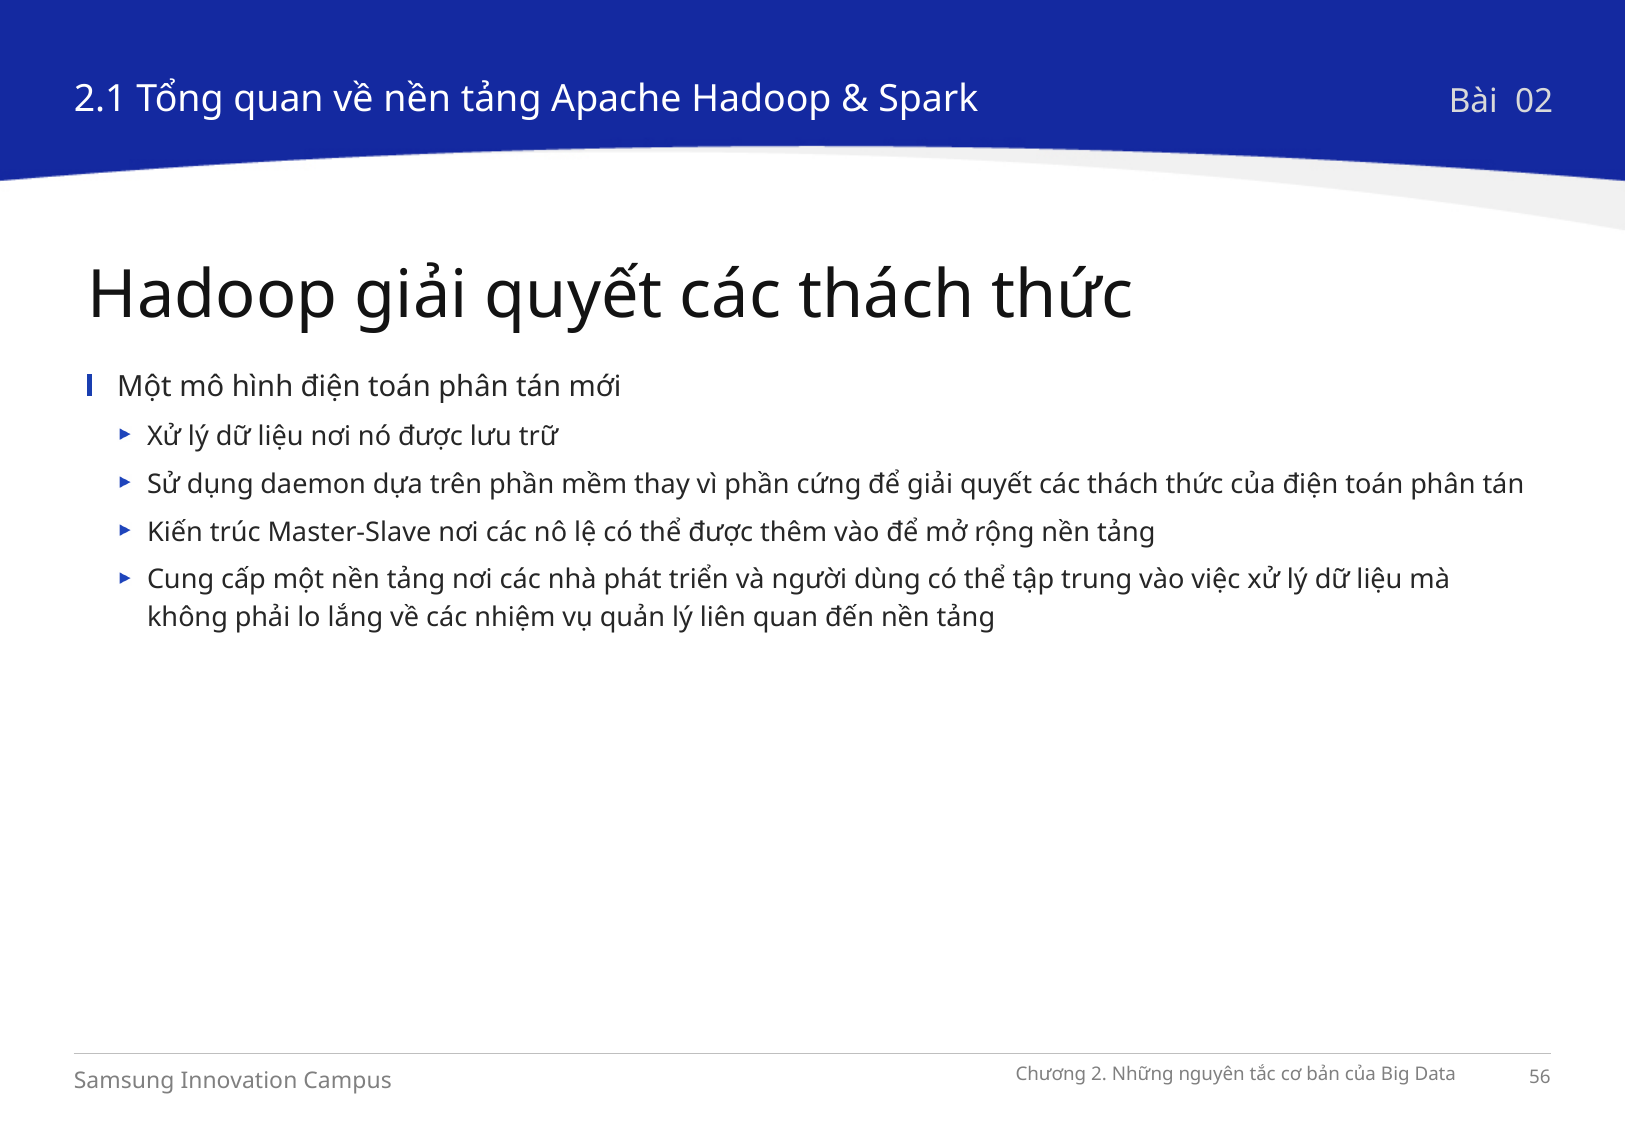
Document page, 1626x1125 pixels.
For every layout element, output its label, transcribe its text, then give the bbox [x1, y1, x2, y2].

list 2.1 Tổng quan về nền tảng Apache Hadoop & Spark [73, 73, 1308, 119]
picture [0, 0, 1625, 1125]
list Bài 02 [1423, 79, 1554, 120]
list Một mô hình điện toán phân tán mới Xử lý dữ liệu nơi nó được lưu trữ Sử dụng daemon dựa trên phần mềm thay vì phần cứng để giải quyết các thách thức của điện toán phân tán Kiến trúc Master-Slave nơi các nô lệ có thể được thêm vào để mở rộng nền tảng Cung cấp một nền tảng nơi các nhà phát triển và người dùng có thể tập trung vào việc xử lý dữ liệu mà không phải lo lắng về các nhiệm vụ quản lý liên quan đến nền tảng [87, 365, 1531, 516]
list Hadoop giải quyết các thách thức [87, 249, 1531, 331]
